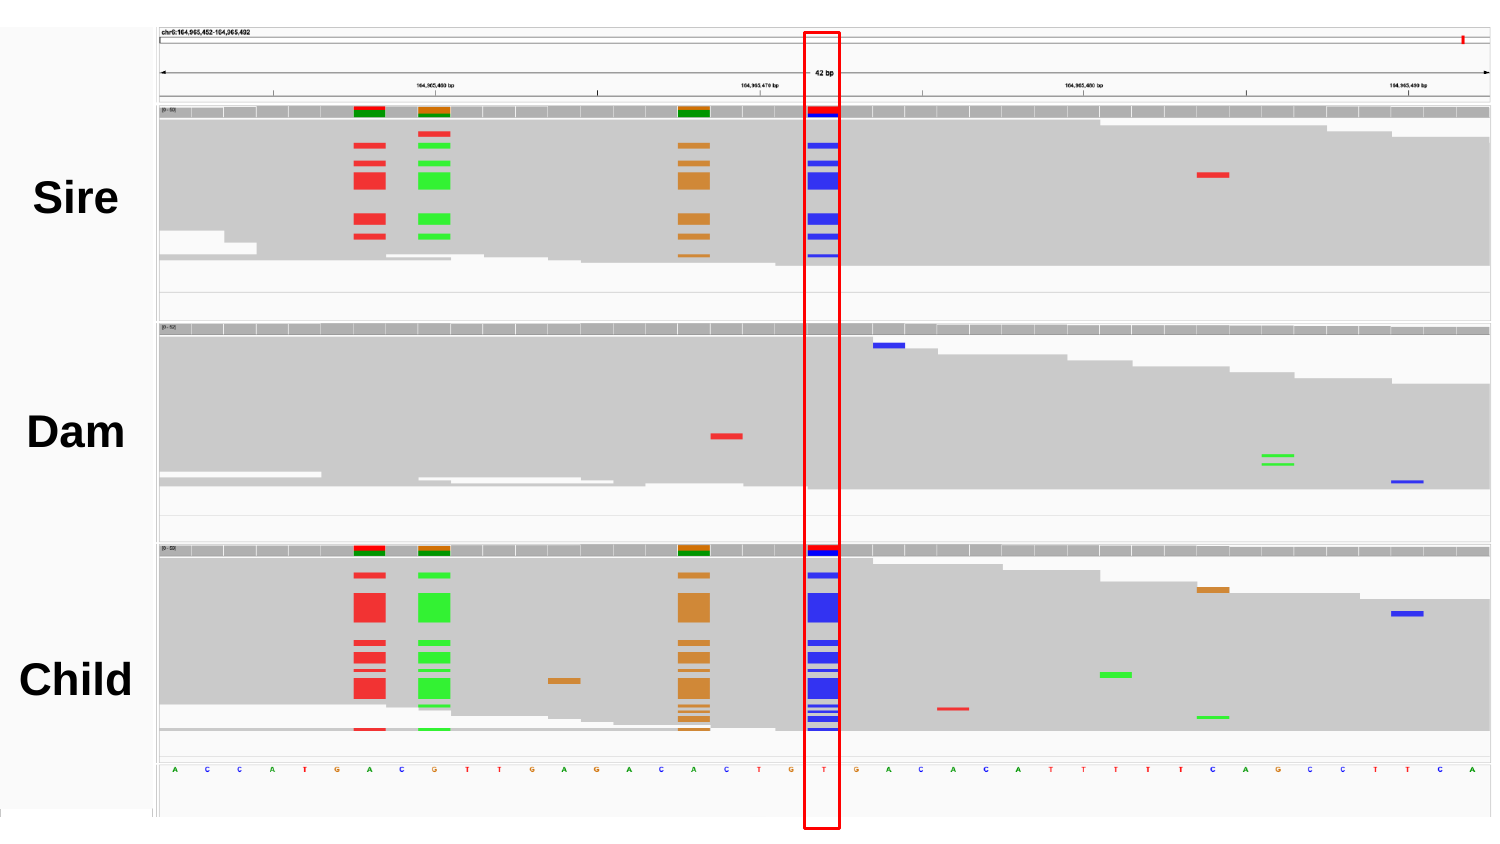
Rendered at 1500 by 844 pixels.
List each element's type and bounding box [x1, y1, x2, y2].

text_box [804, 825, 840, 829]
picture [0, 26, 1500, 817]
